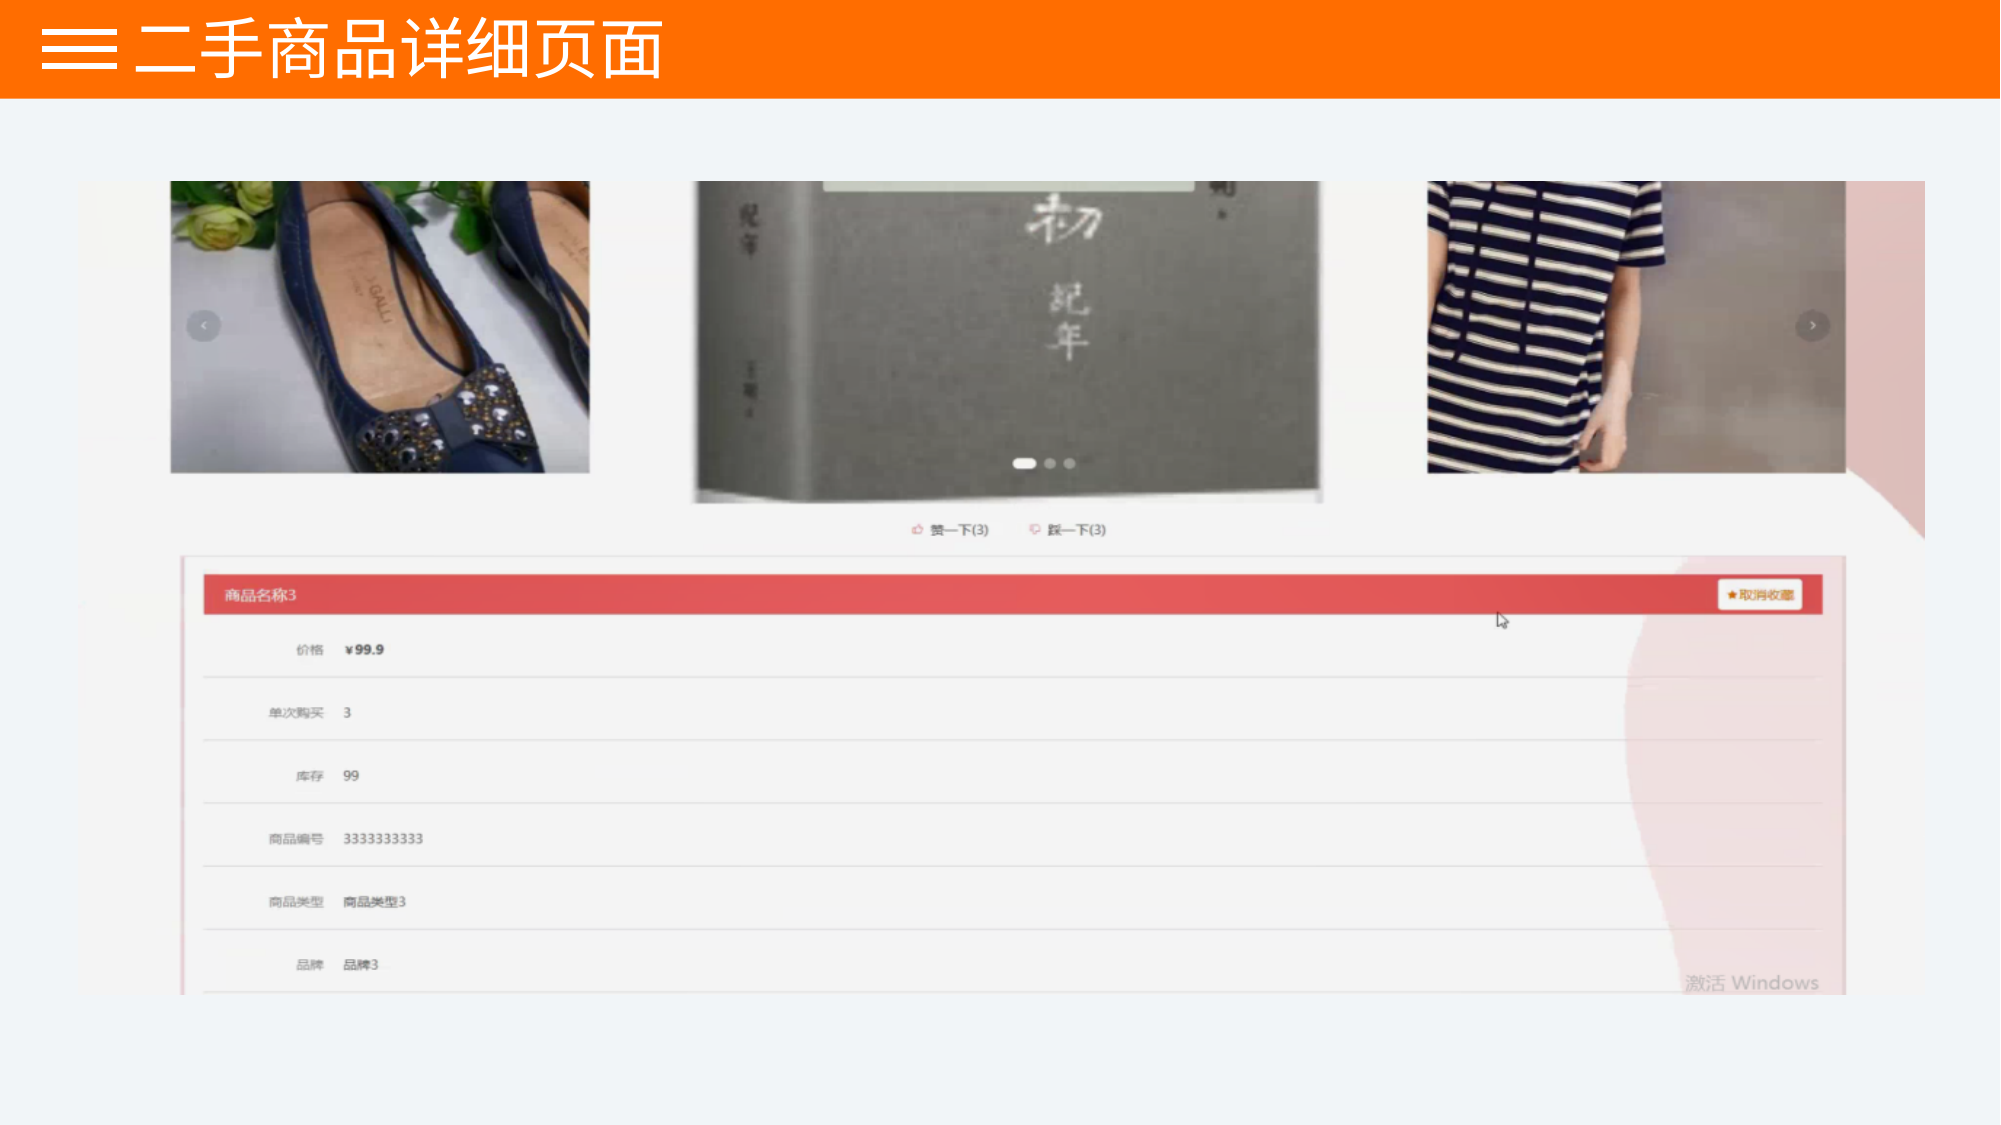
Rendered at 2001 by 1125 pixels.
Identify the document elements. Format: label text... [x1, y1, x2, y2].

text_box [0, 0, 2000, 100]
picture [78, 181, 1925, 995]
text_box 二手商品详细页面 [117, 0, 813, 95]
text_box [42, 32, 118, 67]
